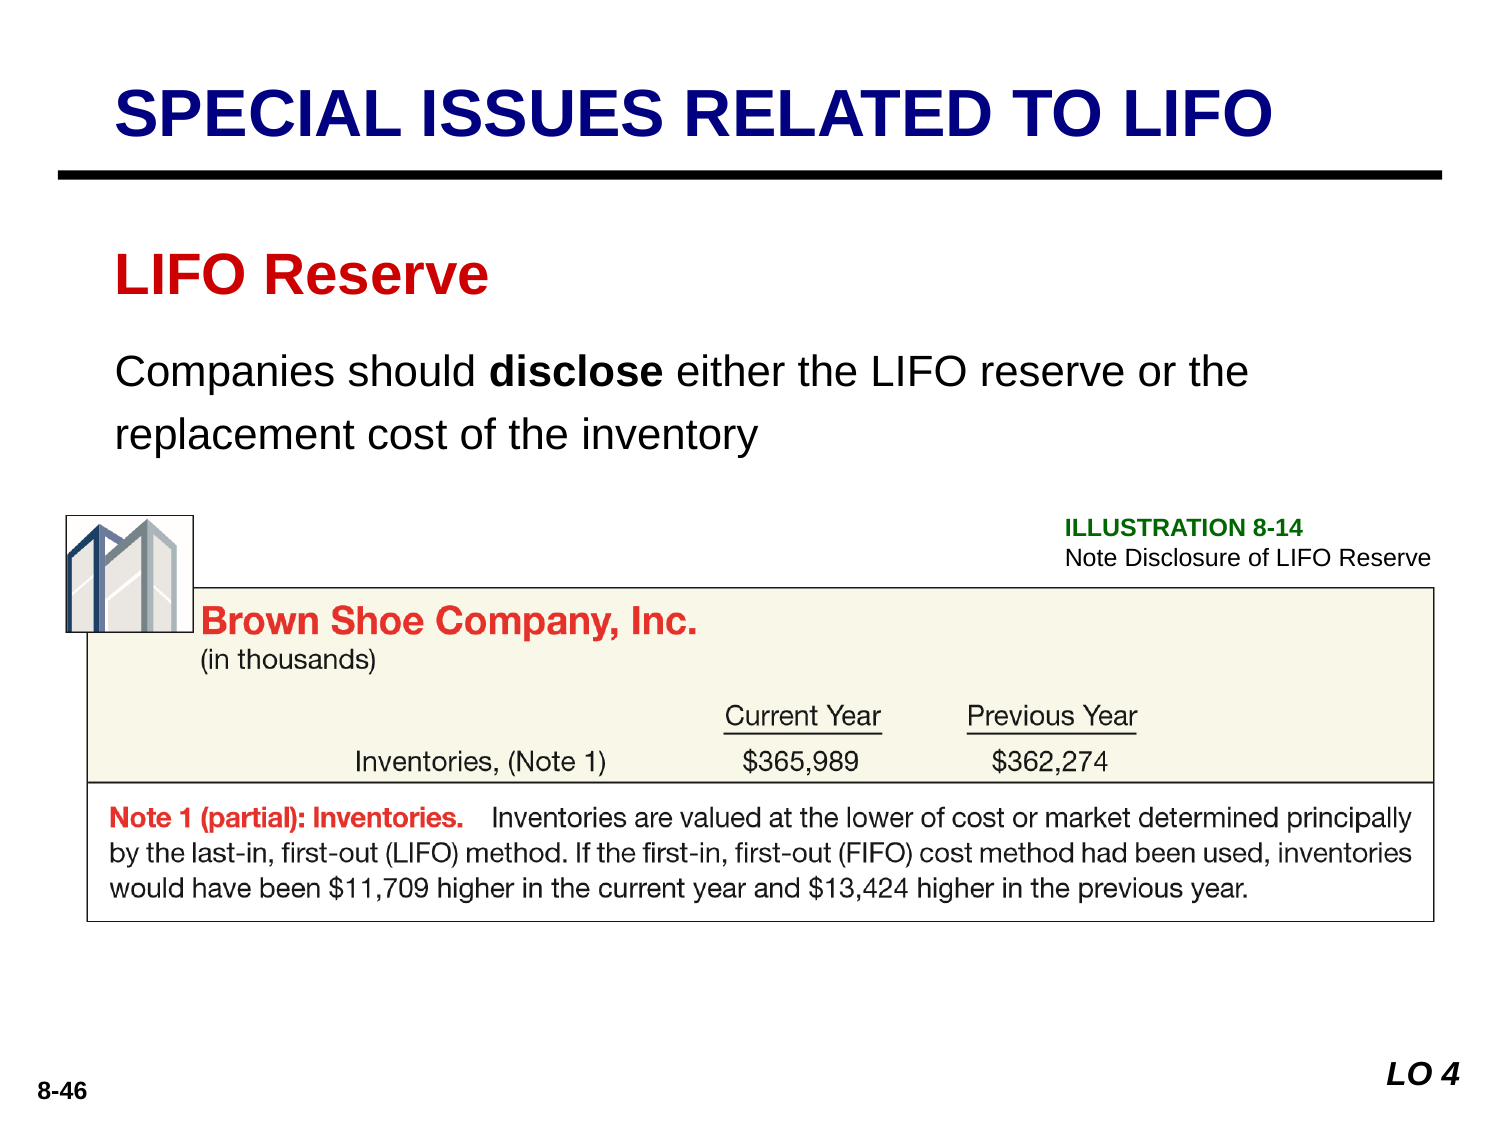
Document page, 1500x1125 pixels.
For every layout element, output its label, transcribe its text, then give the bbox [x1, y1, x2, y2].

text_box Companies should disclose either the LIFO reserve or the replacement cost of the inventory [99, 324, 1388, 466]
text_box LIFO Reserve [99, 224, 1413, 314]
picture [62, 512, 1438, 926]
text_box LO 4 [1350, 1044, 1475, 1100]
text_box SPECIAL ISSUES RELATED TO LIFO [99, 62, 1438, 155]
text_box ILLUSTRATION 8-14 Note Disclosure of LIFO Reserve [1049, 503, 1478, 579]
